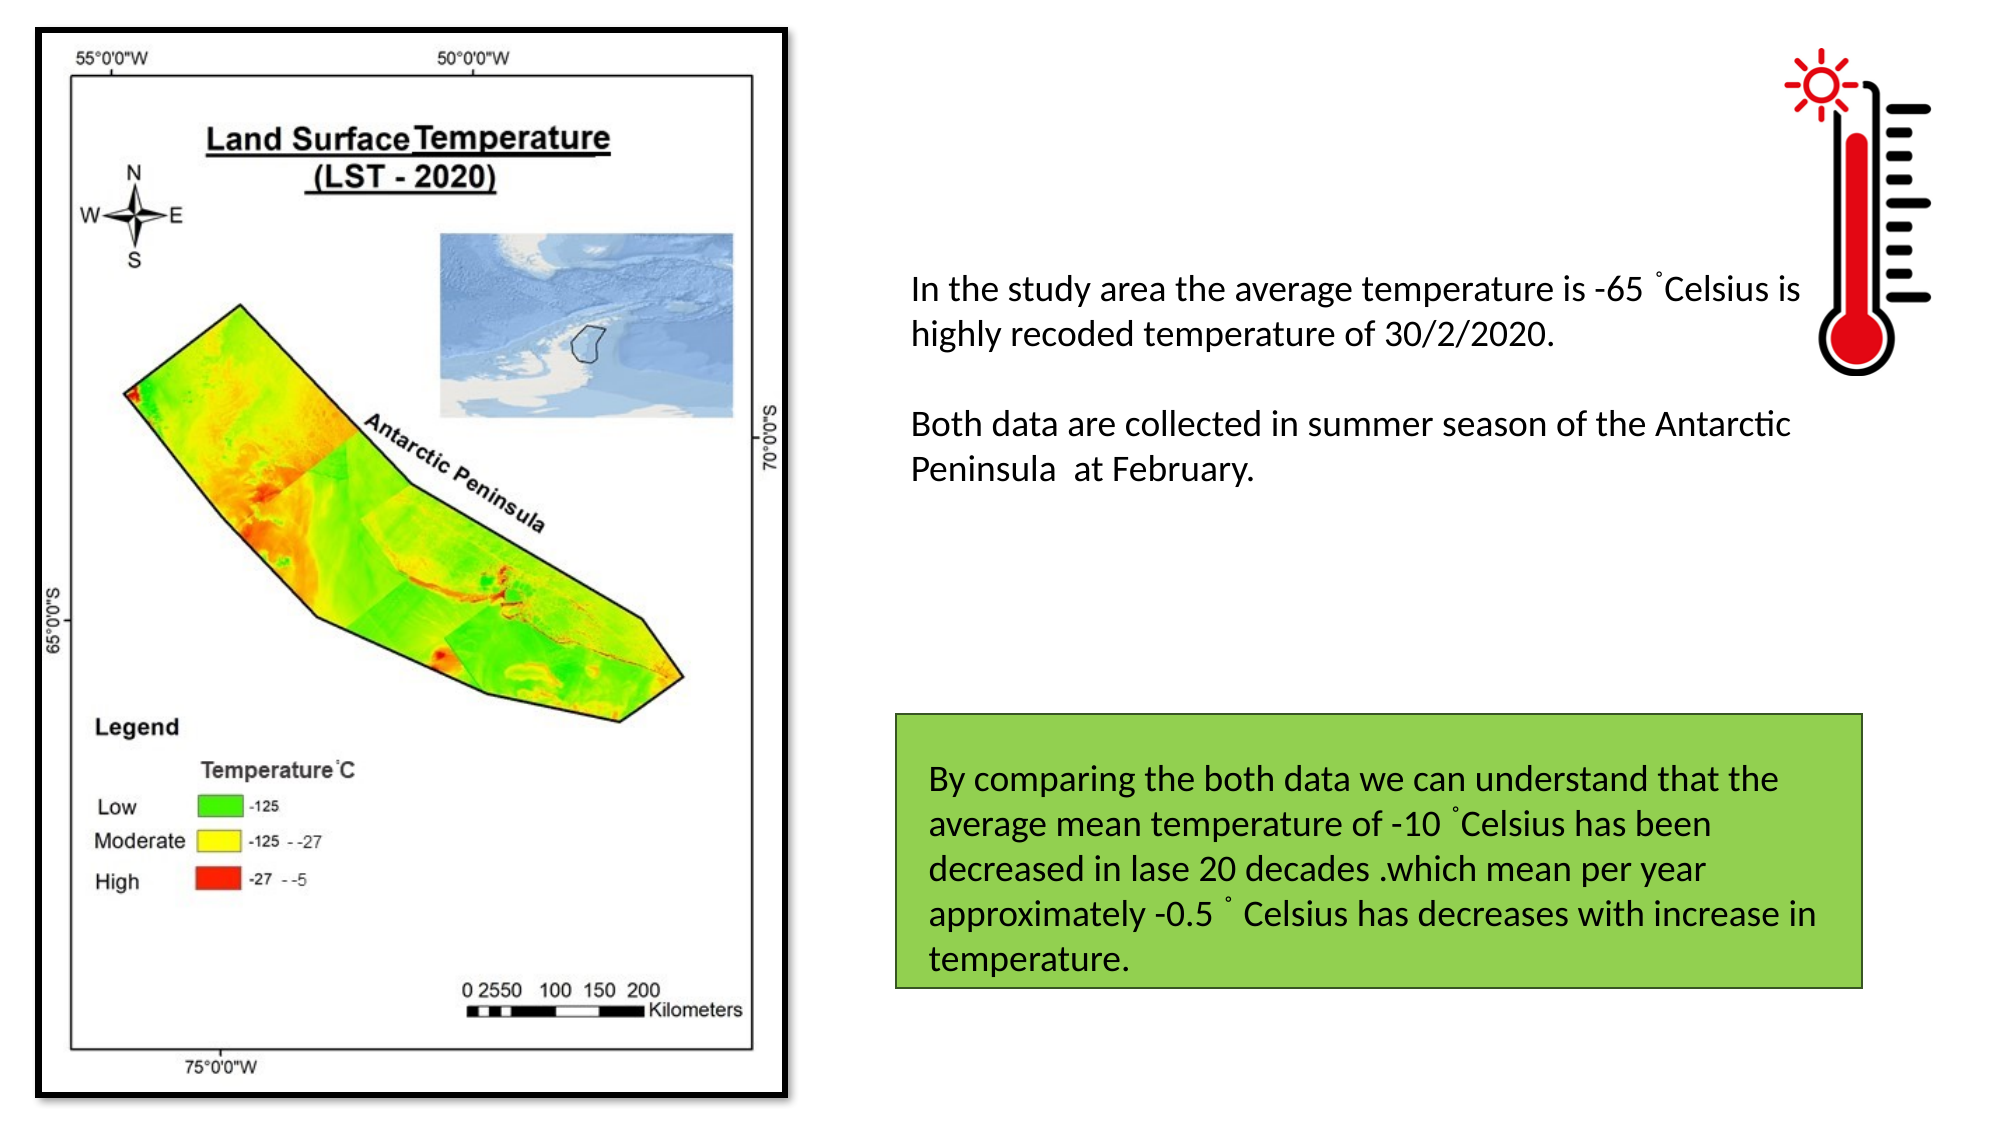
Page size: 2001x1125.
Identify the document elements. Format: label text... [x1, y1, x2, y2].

text_box In the study area the average temperature is -65 ֯ Celsius is highly recoded temperature of 30/2/2020. Both data are collected in summer season of the Antarctic Peninsula at February. [896, 256, 1833, 542]
picture [41, 33, 782, 1092]
picture [1777, 48, 1948, 376]
text_box By comparing the both data we can understand that the average mean temperature of -10 ֯ Celsius has been decreased in lase 20 decades .which mean per year approximately -0.5 ֯ Celsius has decreases with increase in temperature. [913, 746, 1834, 986]
text_box [895, 713, 1863, 989]
